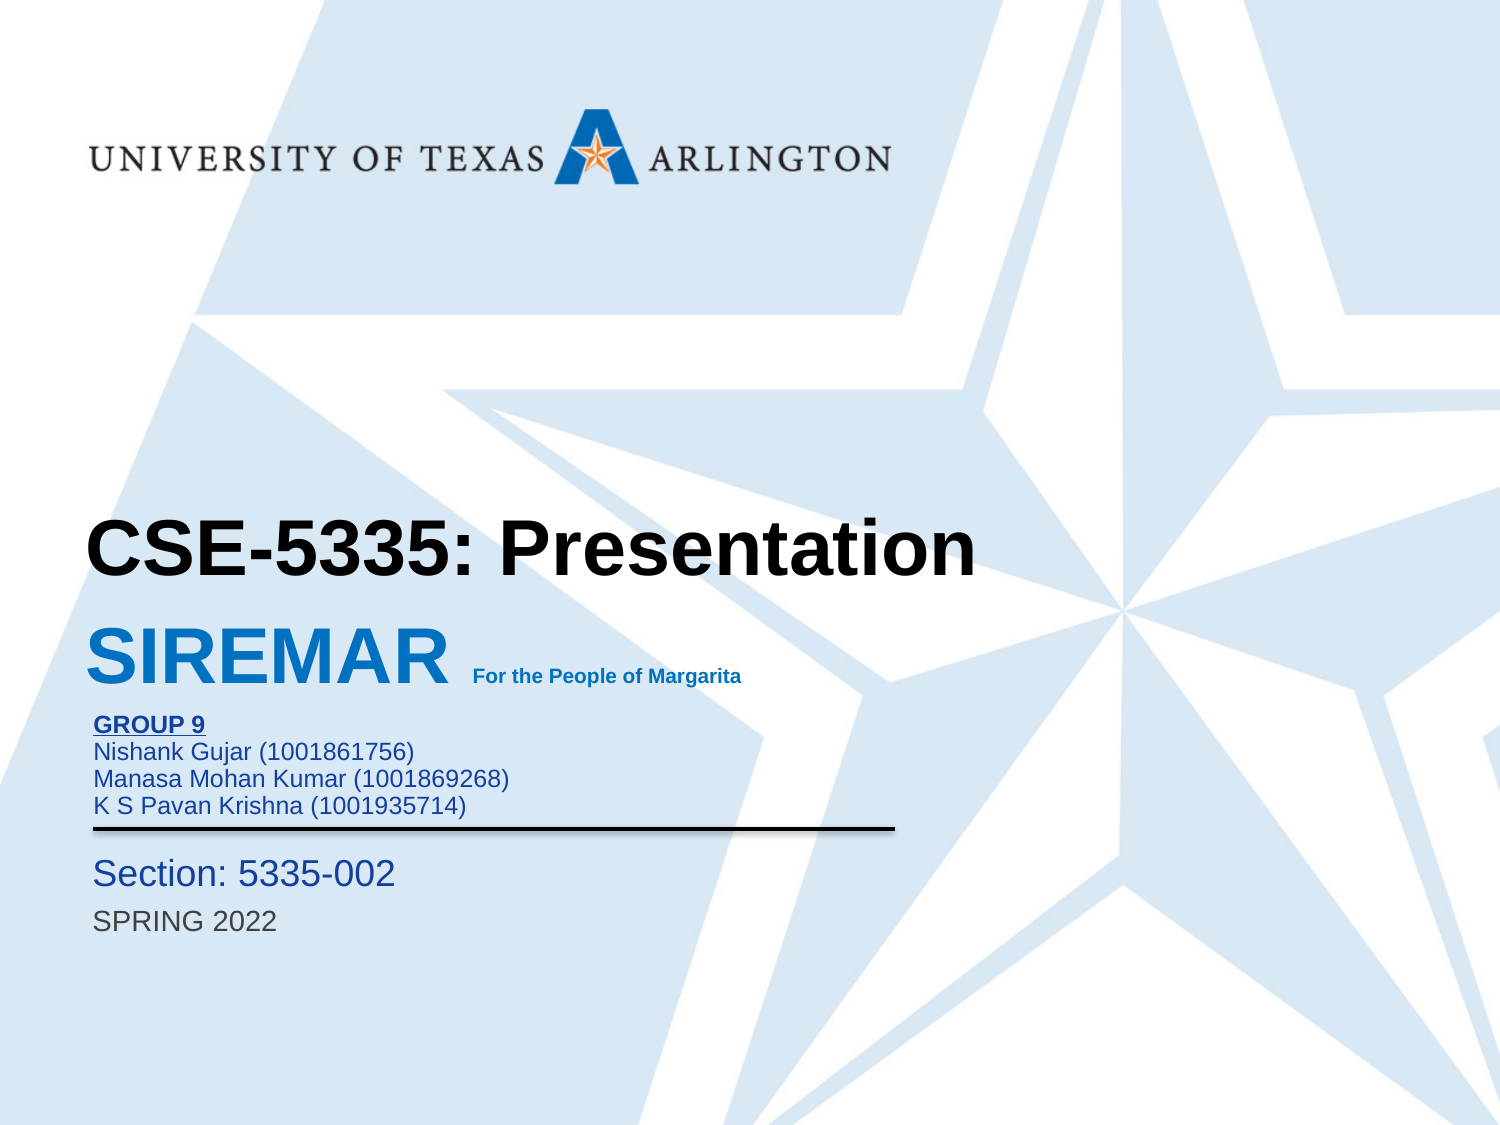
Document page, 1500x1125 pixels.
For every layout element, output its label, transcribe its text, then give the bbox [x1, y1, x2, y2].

text_box SPRING 2022 [77, 901, 1063, 945]
text_box GROUP 9 Nishank Gujar (1001861756) Manasa Mohan Kumar (1001869268) K S Pavan Krishna (1001935714) [78, 707, 837, 828]
picture [0, 0, 1500, 1125]
text_box SIREMAR For the People of Margarita [70, 615, 1386, 707]
text_box Section: 5335-002 [77, 850, 978, 901]
text_box CSE-5335: Presentation [70, 507, 1386, 599]
